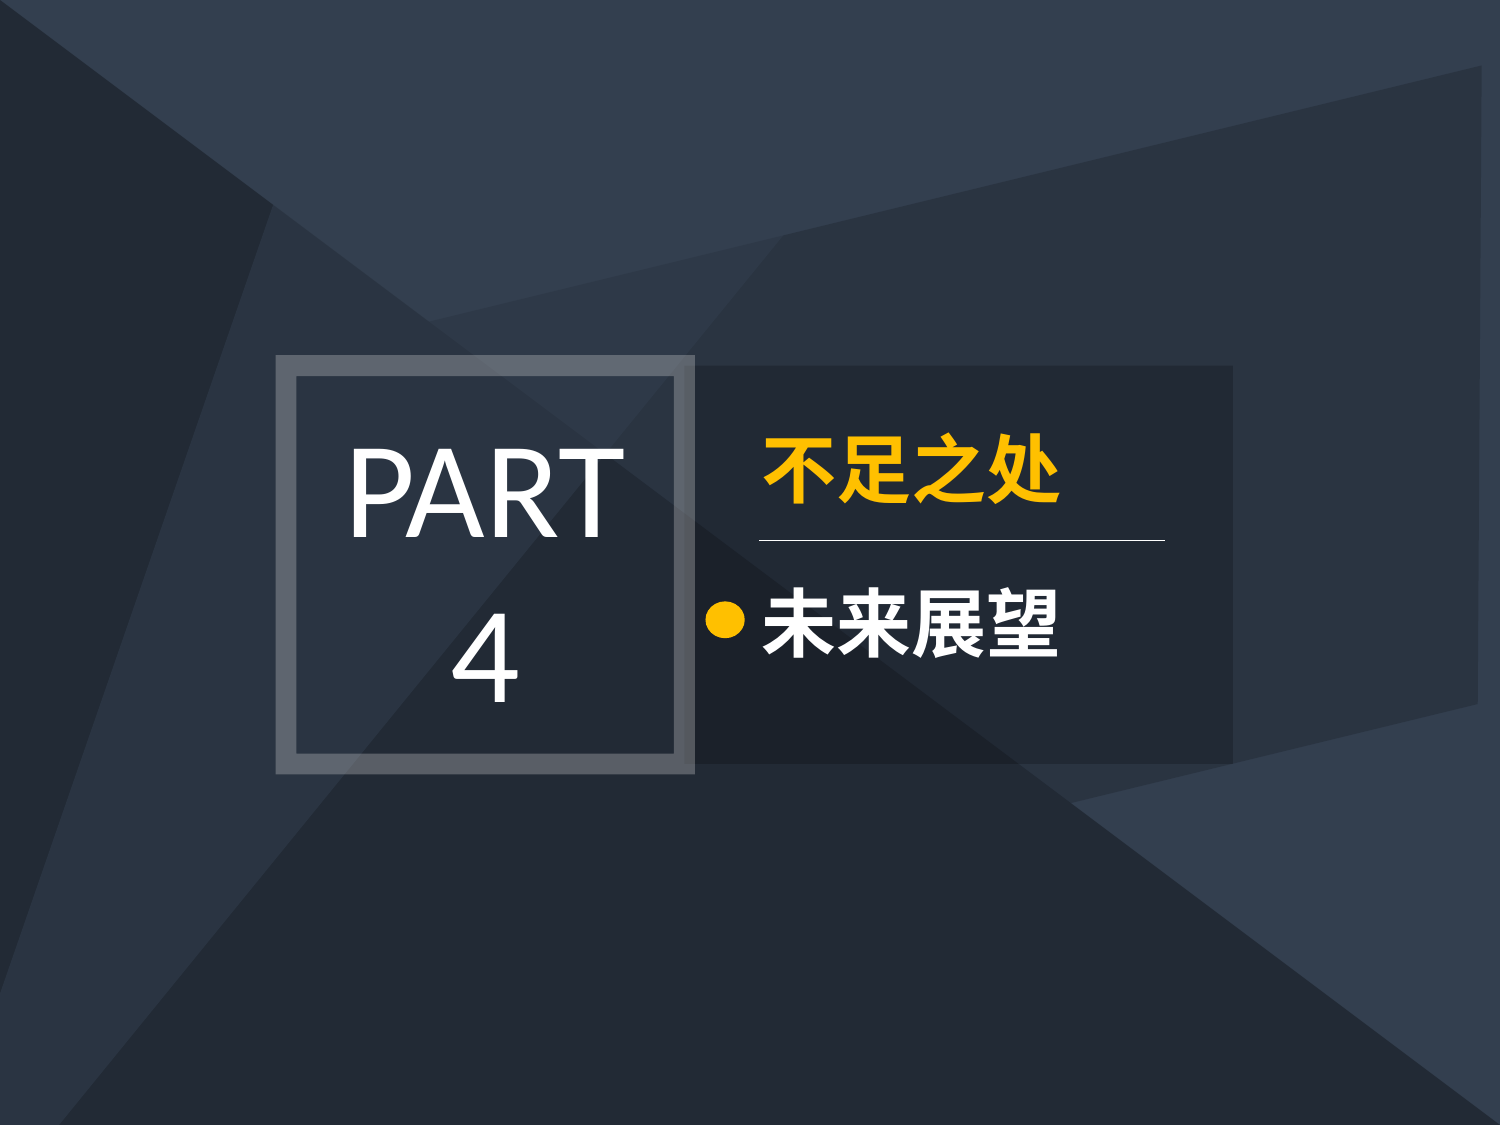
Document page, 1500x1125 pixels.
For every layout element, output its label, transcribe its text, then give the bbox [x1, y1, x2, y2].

text_box [285, 365, 685, 765]
text_box [704, 600, 746, 640]
text_box [685, 365, 1234, 765]
text_box 未来展望 [746, 568, 1171, 674]
text_box PART 4 [307, 392, 664, 738]
text_box 不足之处 [746, 414, 1171, 520]
